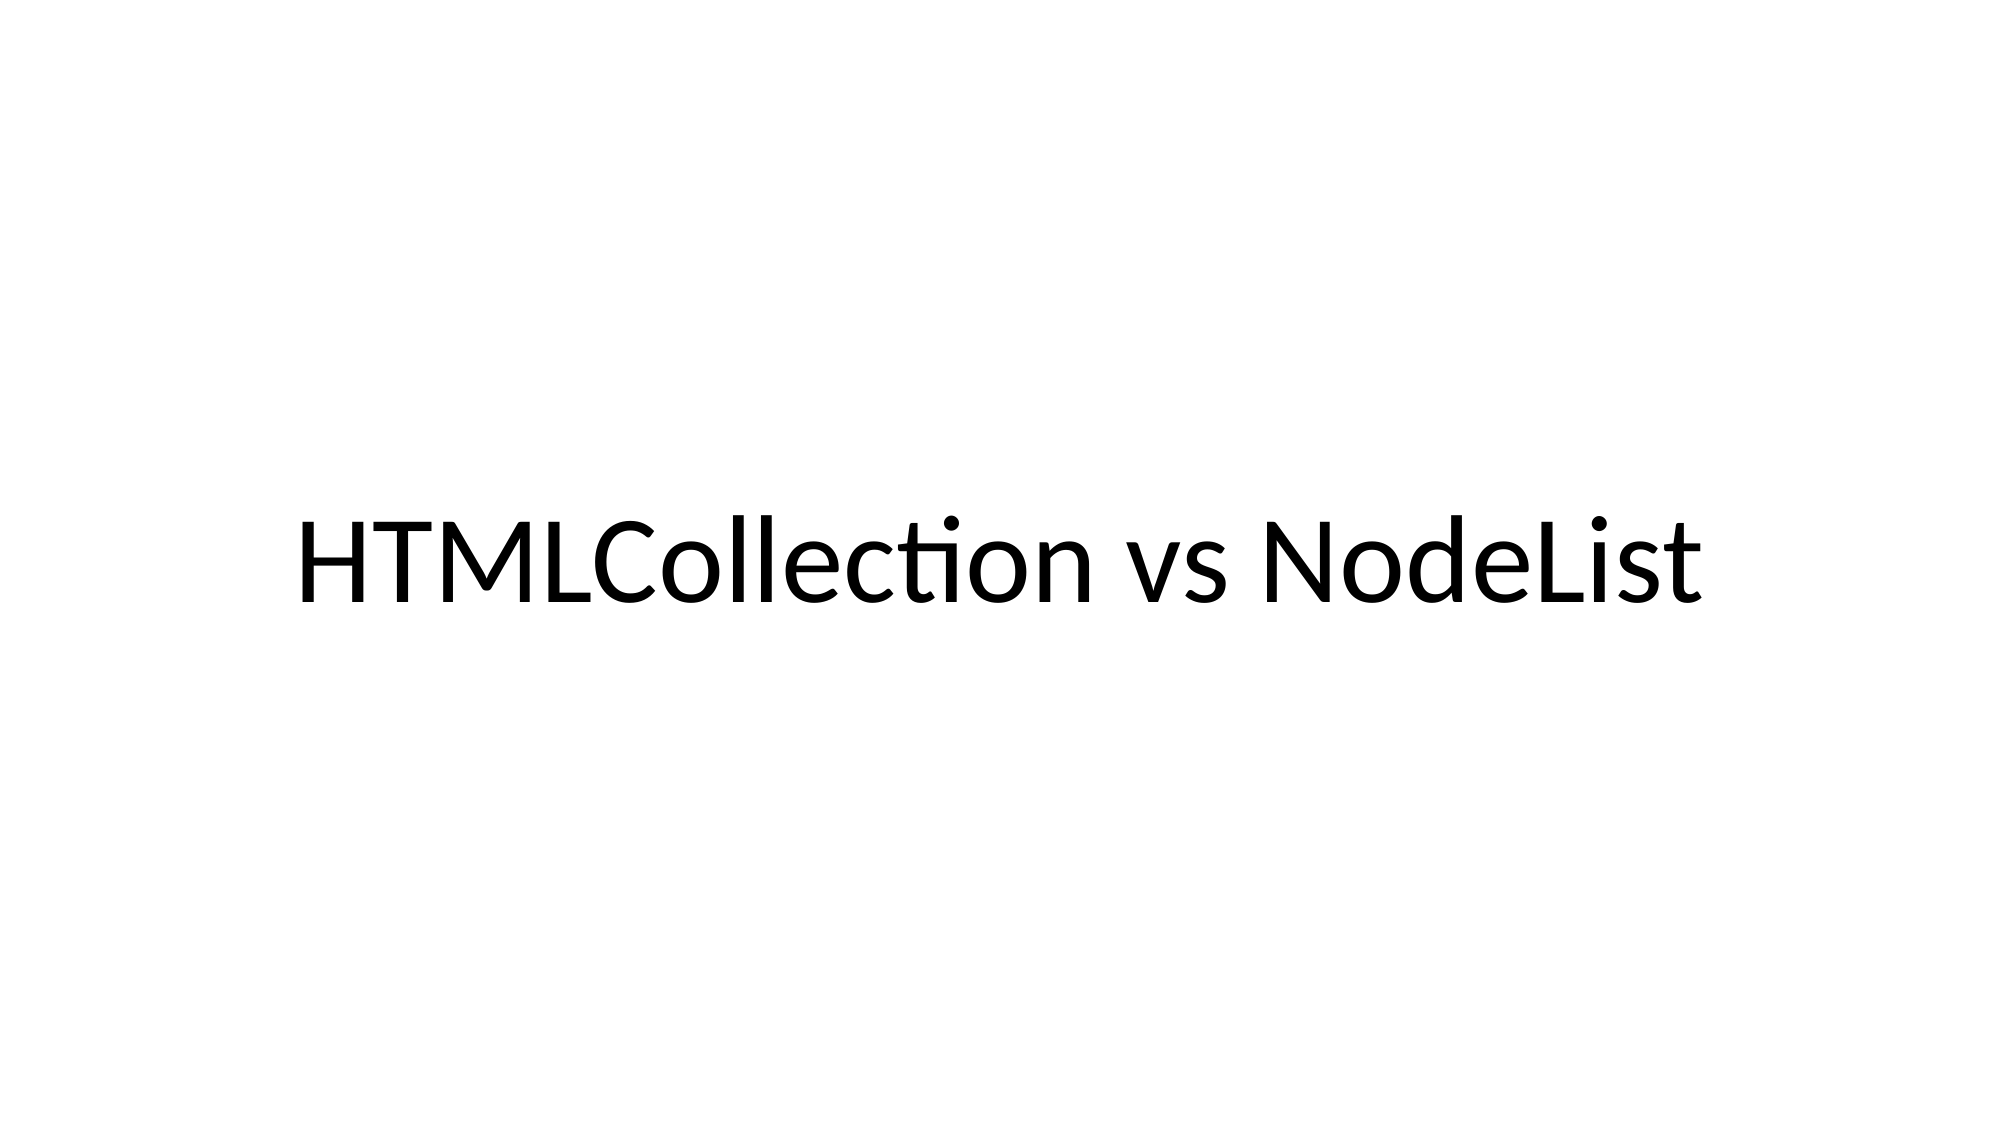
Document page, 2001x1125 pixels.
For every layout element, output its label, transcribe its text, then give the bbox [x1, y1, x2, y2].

title HTMLCollection vs NodeList [137, 453, 1863, 672]
